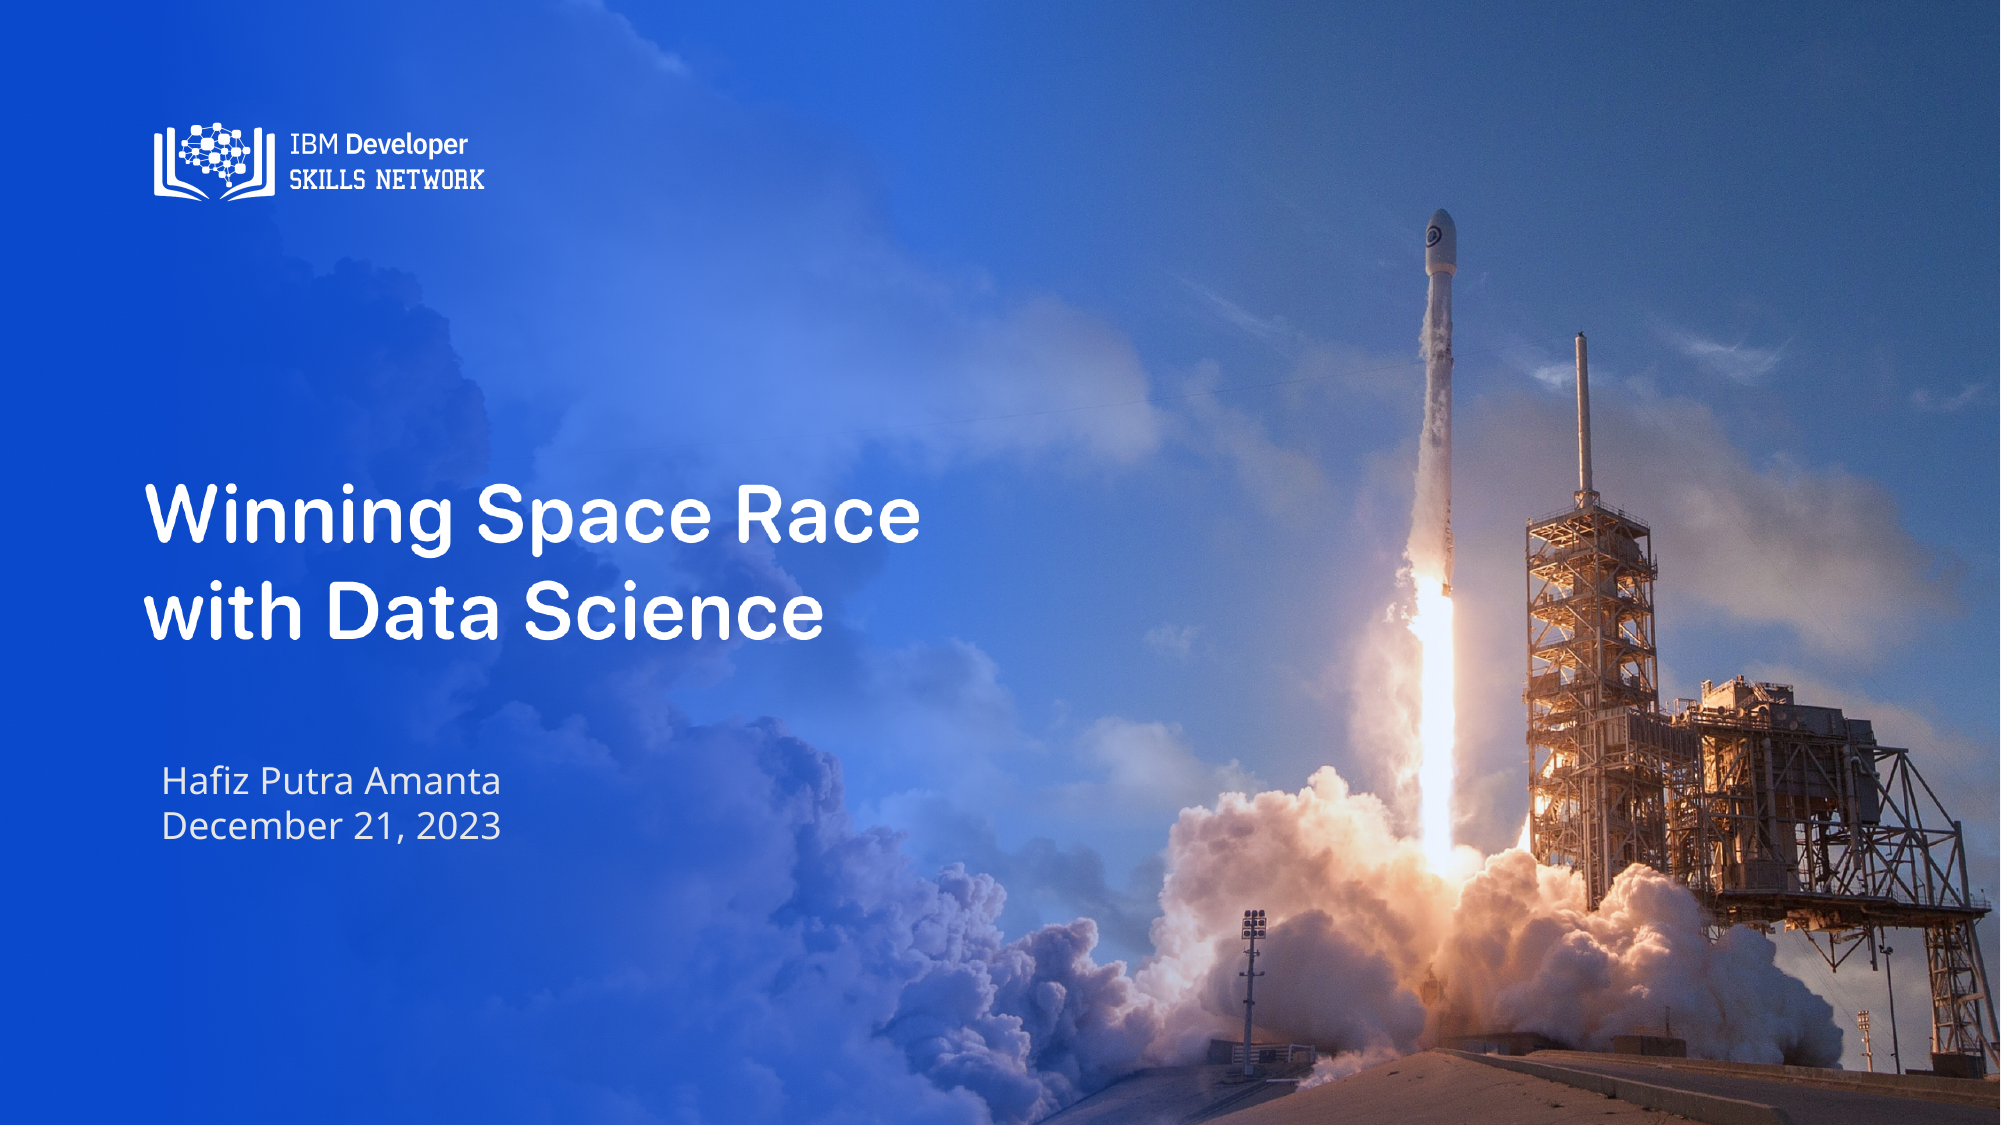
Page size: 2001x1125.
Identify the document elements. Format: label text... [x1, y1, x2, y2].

picture [0, 0, 2001, 1125]
text_box Hafiz Putra Amanta December 21, 2023 [145, 749, 559, 855]
